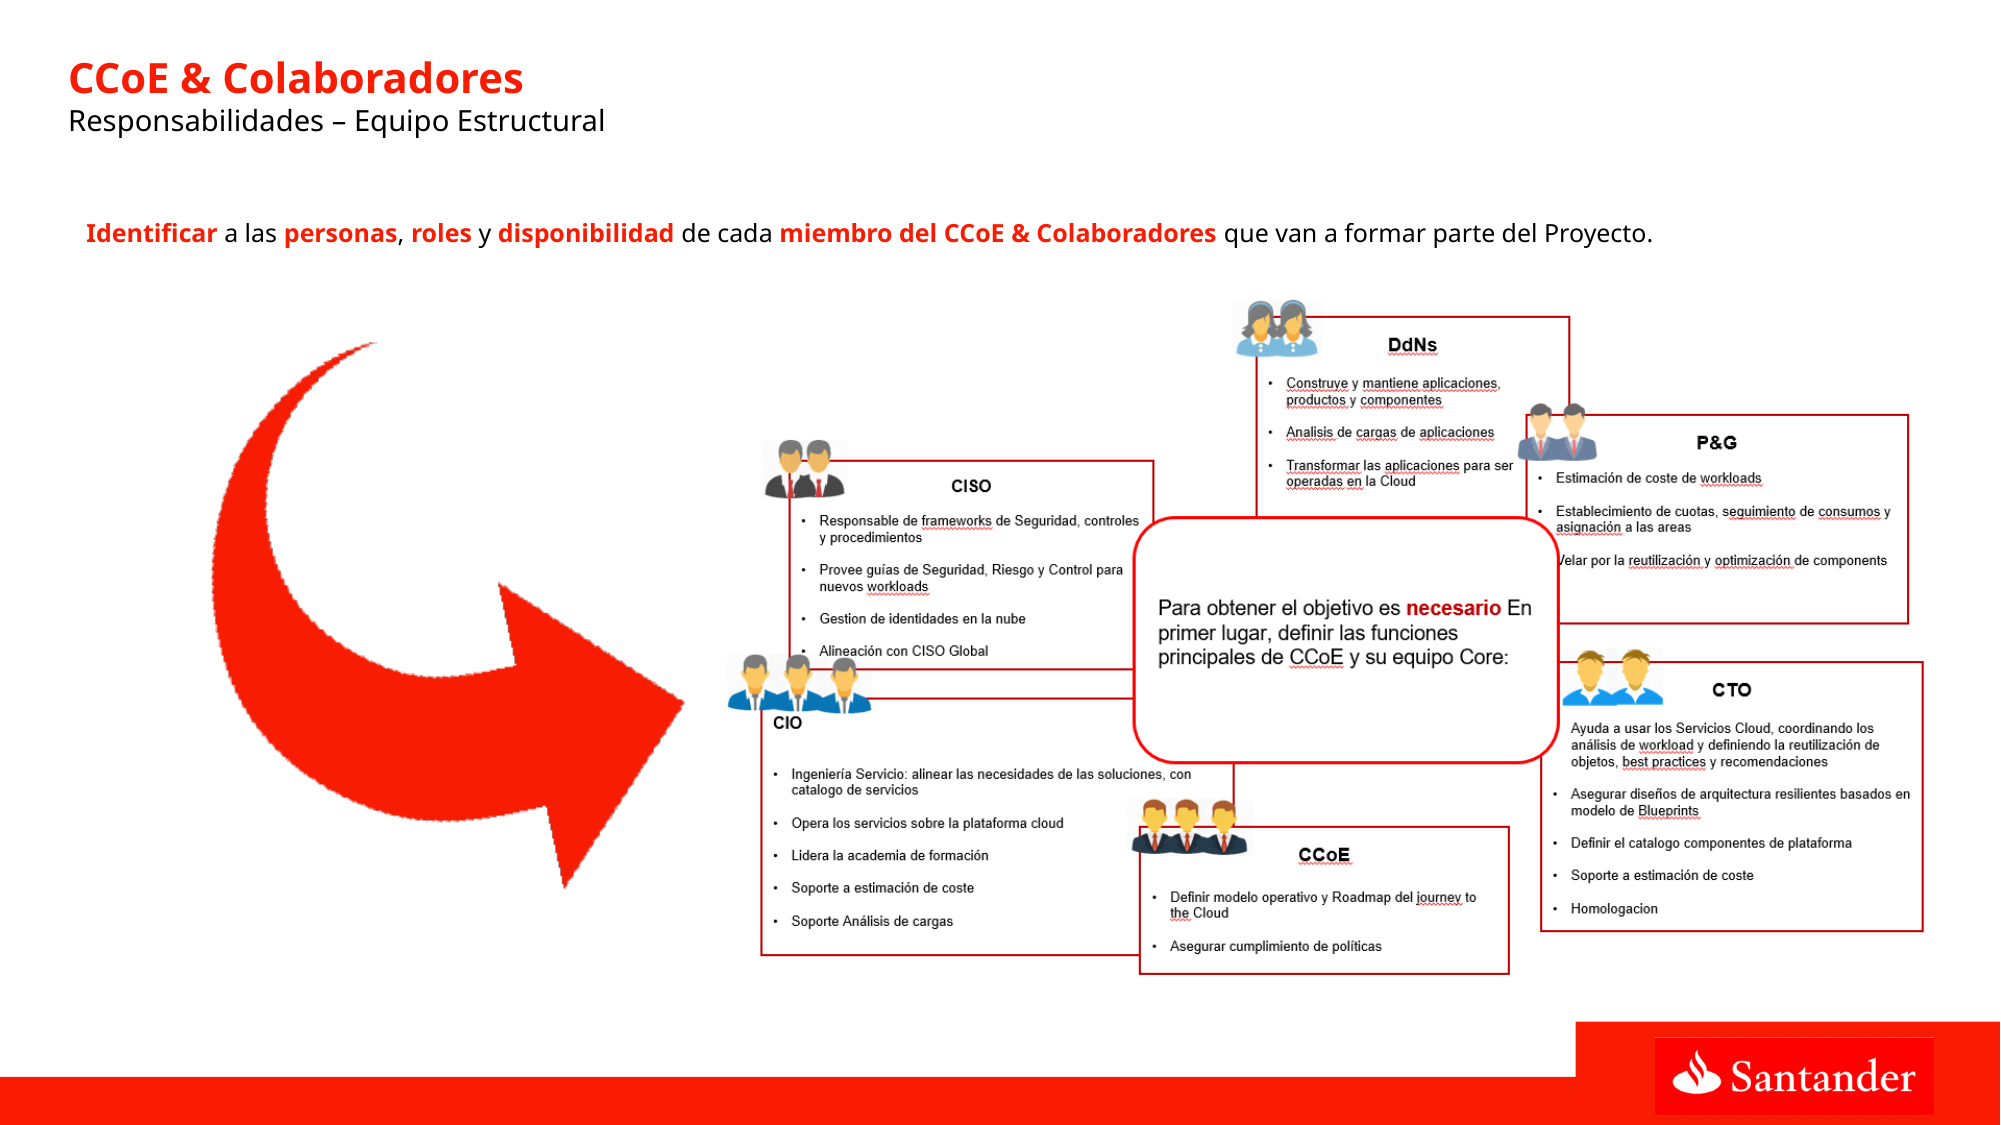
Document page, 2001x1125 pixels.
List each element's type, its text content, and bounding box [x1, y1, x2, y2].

picture [1655, 1037, 1934, 1116]
text_box Identificar a las personas, roles y disponibilidad de cada miembro del CCoE & Colaboradores que van a formar parte del Proyecto. [78, 213, 1834, 282]
text_box CCoE & Colaboradores Responsabilidades – Equipo Estructural [53, 44, 1908, 145]
picture [80, 282, 1930, 990]
